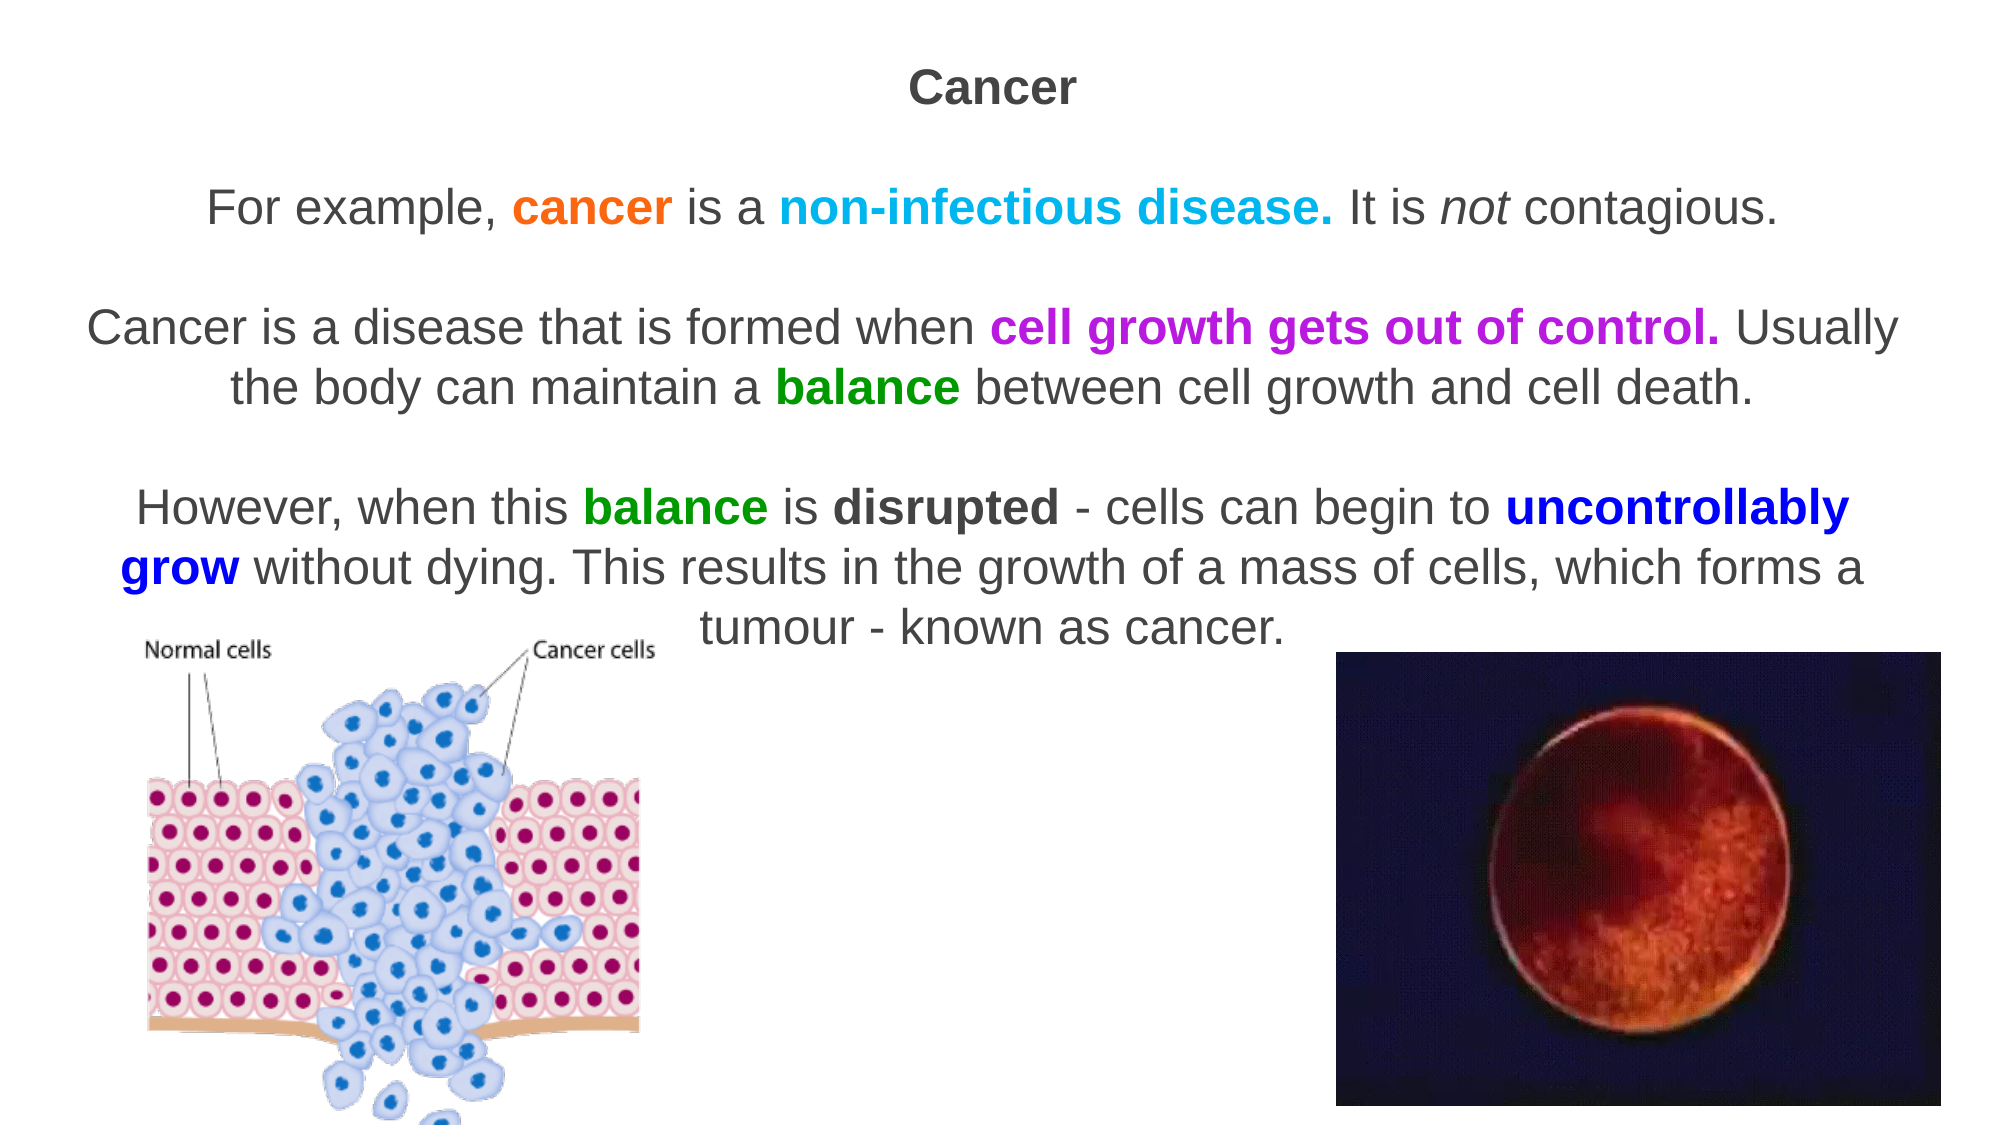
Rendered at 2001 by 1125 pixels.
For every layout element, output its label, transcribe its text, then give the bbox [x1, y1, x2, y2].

picture [87, 574, 713, 1125]
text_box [1335, 652, 1942, 1107]
text_box Cancer For example, cancer is a non-infectious disease. It is not contagious. Cancer is a disease that is formed when cell growth gets out of control. Usually the body can maintain a balance between cell growth and cell death. However, when this balance is disrupted - cells can begin to uncontrollably grow without dying. This results in the growth of a mass of cells, which forms a tumour - known as cancer. [43, 47, 1942, 662]
